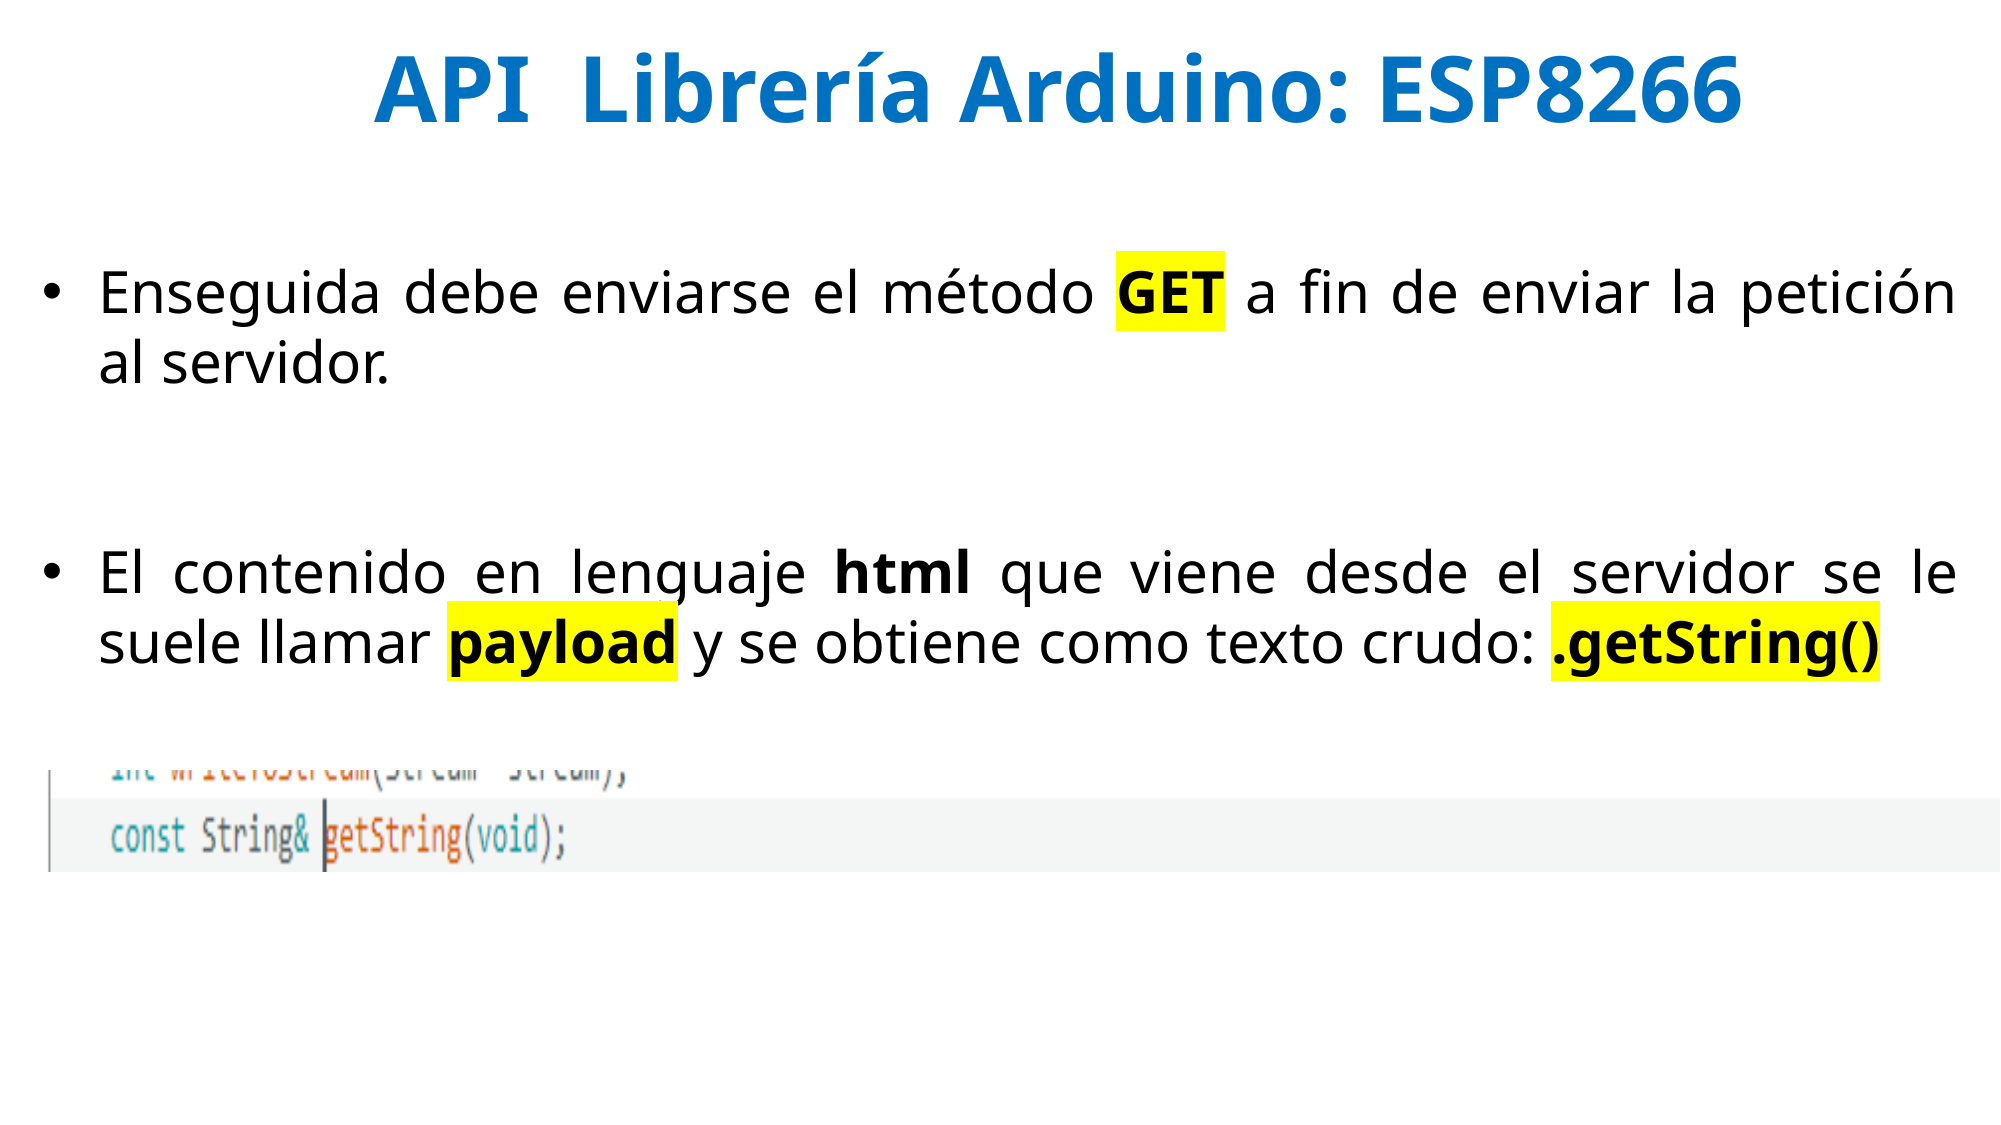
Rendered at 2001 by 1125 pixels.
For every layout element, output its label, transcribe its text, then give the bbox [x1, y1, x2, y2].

picture [47, 770, 2000, 872]
text_box Enseguida debe enviarse el método GET a fin de enviar la petición al servidor. El contenido en lenguaje html que viene desde el servidor se le suele llamar payload y se obtiene como texto crudo: .getString() [27, 178, 1973, 823]
text_box API Librería Arduino: ESP8266 [120, 23, 2000, 149]
